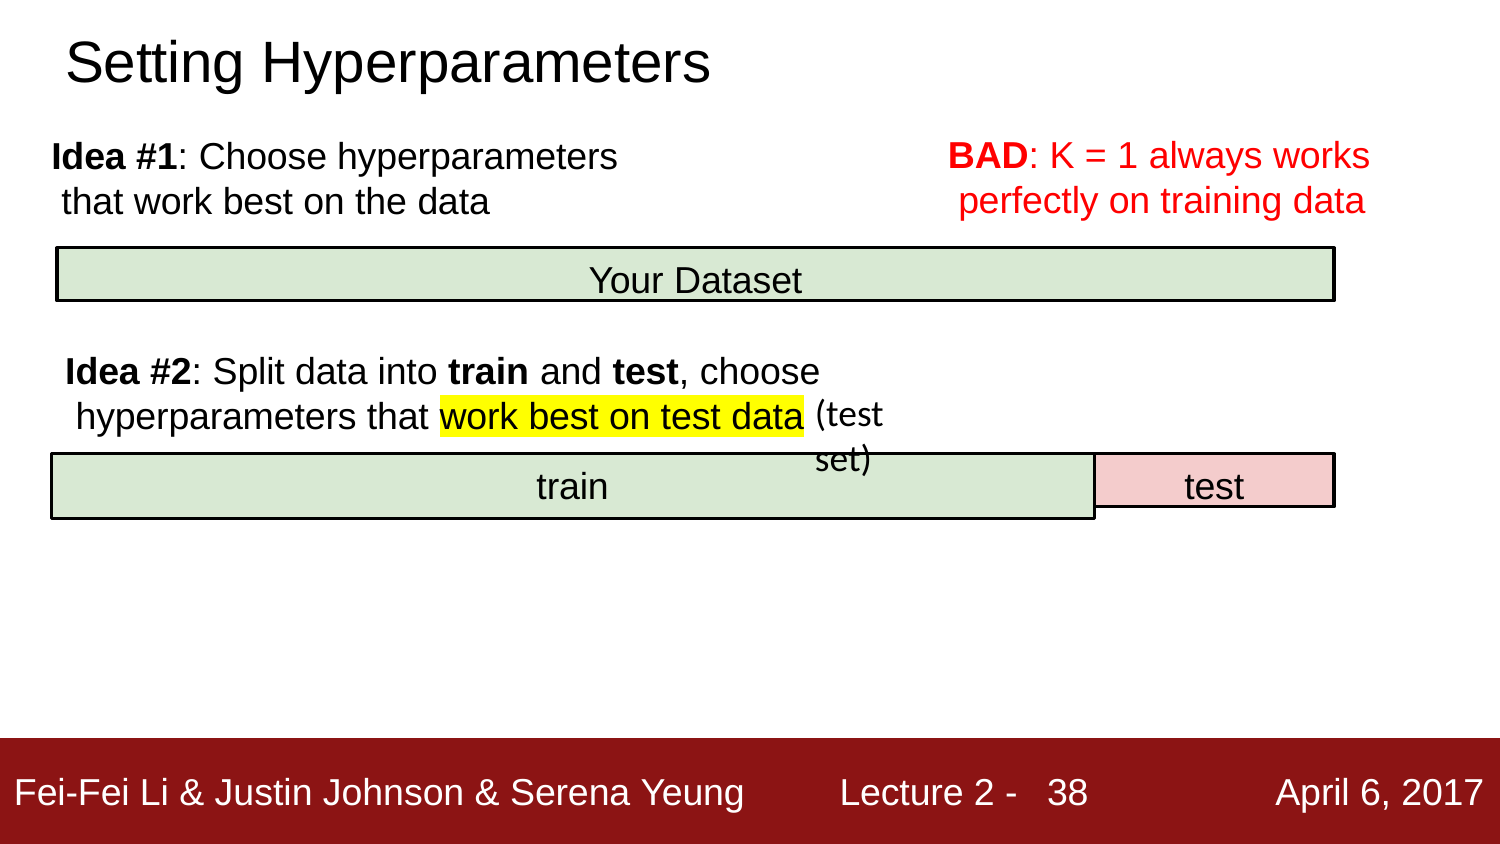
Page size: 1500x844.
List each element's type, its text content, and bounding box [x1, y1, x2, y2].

text_box Your Dataset [57, 247, 1334, 301]
text_box (test set) [799, 381, 963, 450]
slide_number Fei-Fei Li & Justin Johnson & Serena Yeung [11, 769, 753, 844]
title Setting Hyperparameters [63, 22, 715, 166]
text_box test [1099, 453, 1334, 507]
text_box Idea #1: Choose hyperparameters that work best on the data [49, 129, 625, 222]
text_box Idea #2: Split data into train and test, choose hyperparameters that work best on test data [63, 345, 827, 437]
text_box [49, 451, 1097, 521]
text_box BAD: K = 1 always works perfectly on training data [945, 129, 1374, 222]
footer April 6, 2017 [1273, 769, 1488, 844]
text_box Lecture 2 - [837, 769, 1021, 814]
slide_number 38 [1040, 769, 1096, 844]
